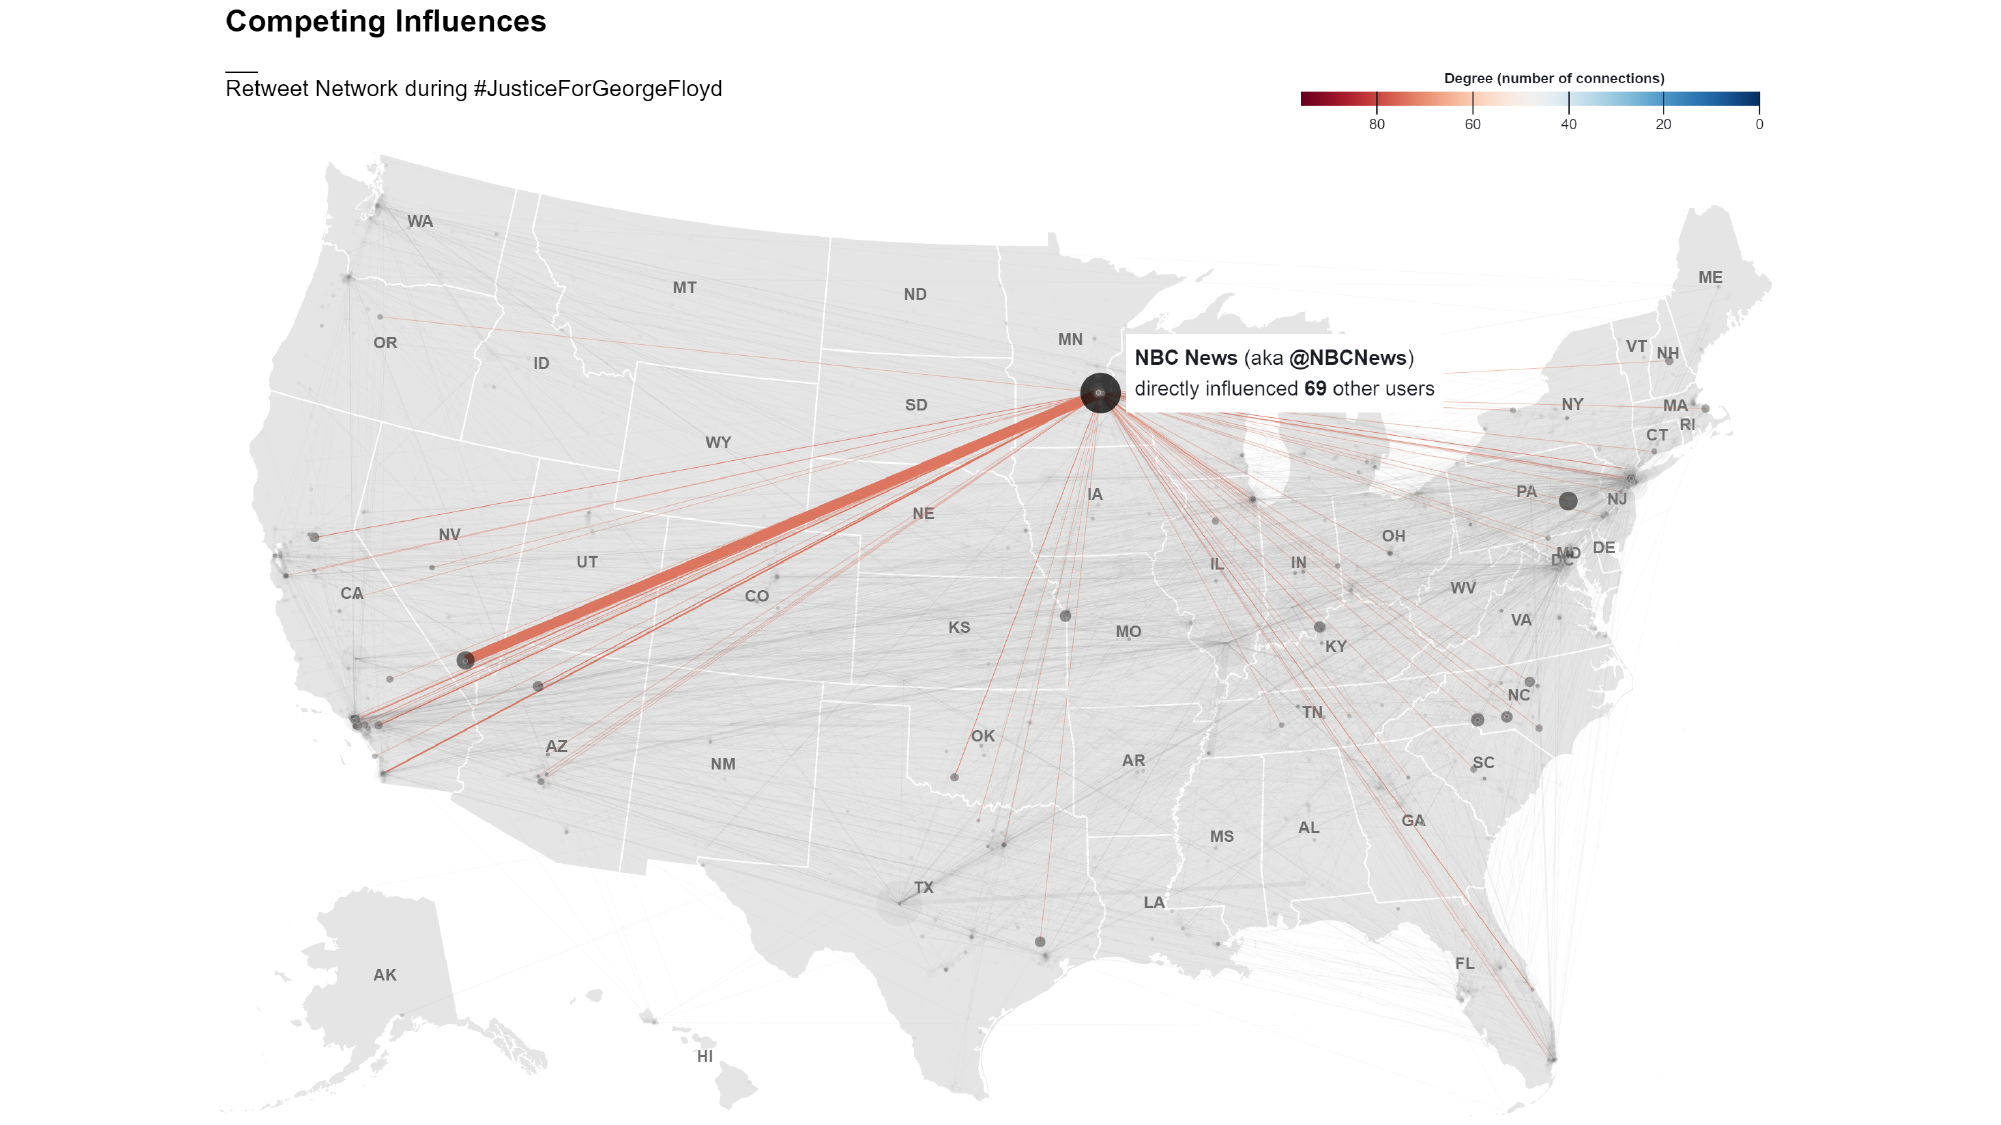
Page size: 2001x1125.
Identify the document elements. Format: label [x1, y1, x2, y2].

picture [212, 0, 1787, 1125]
